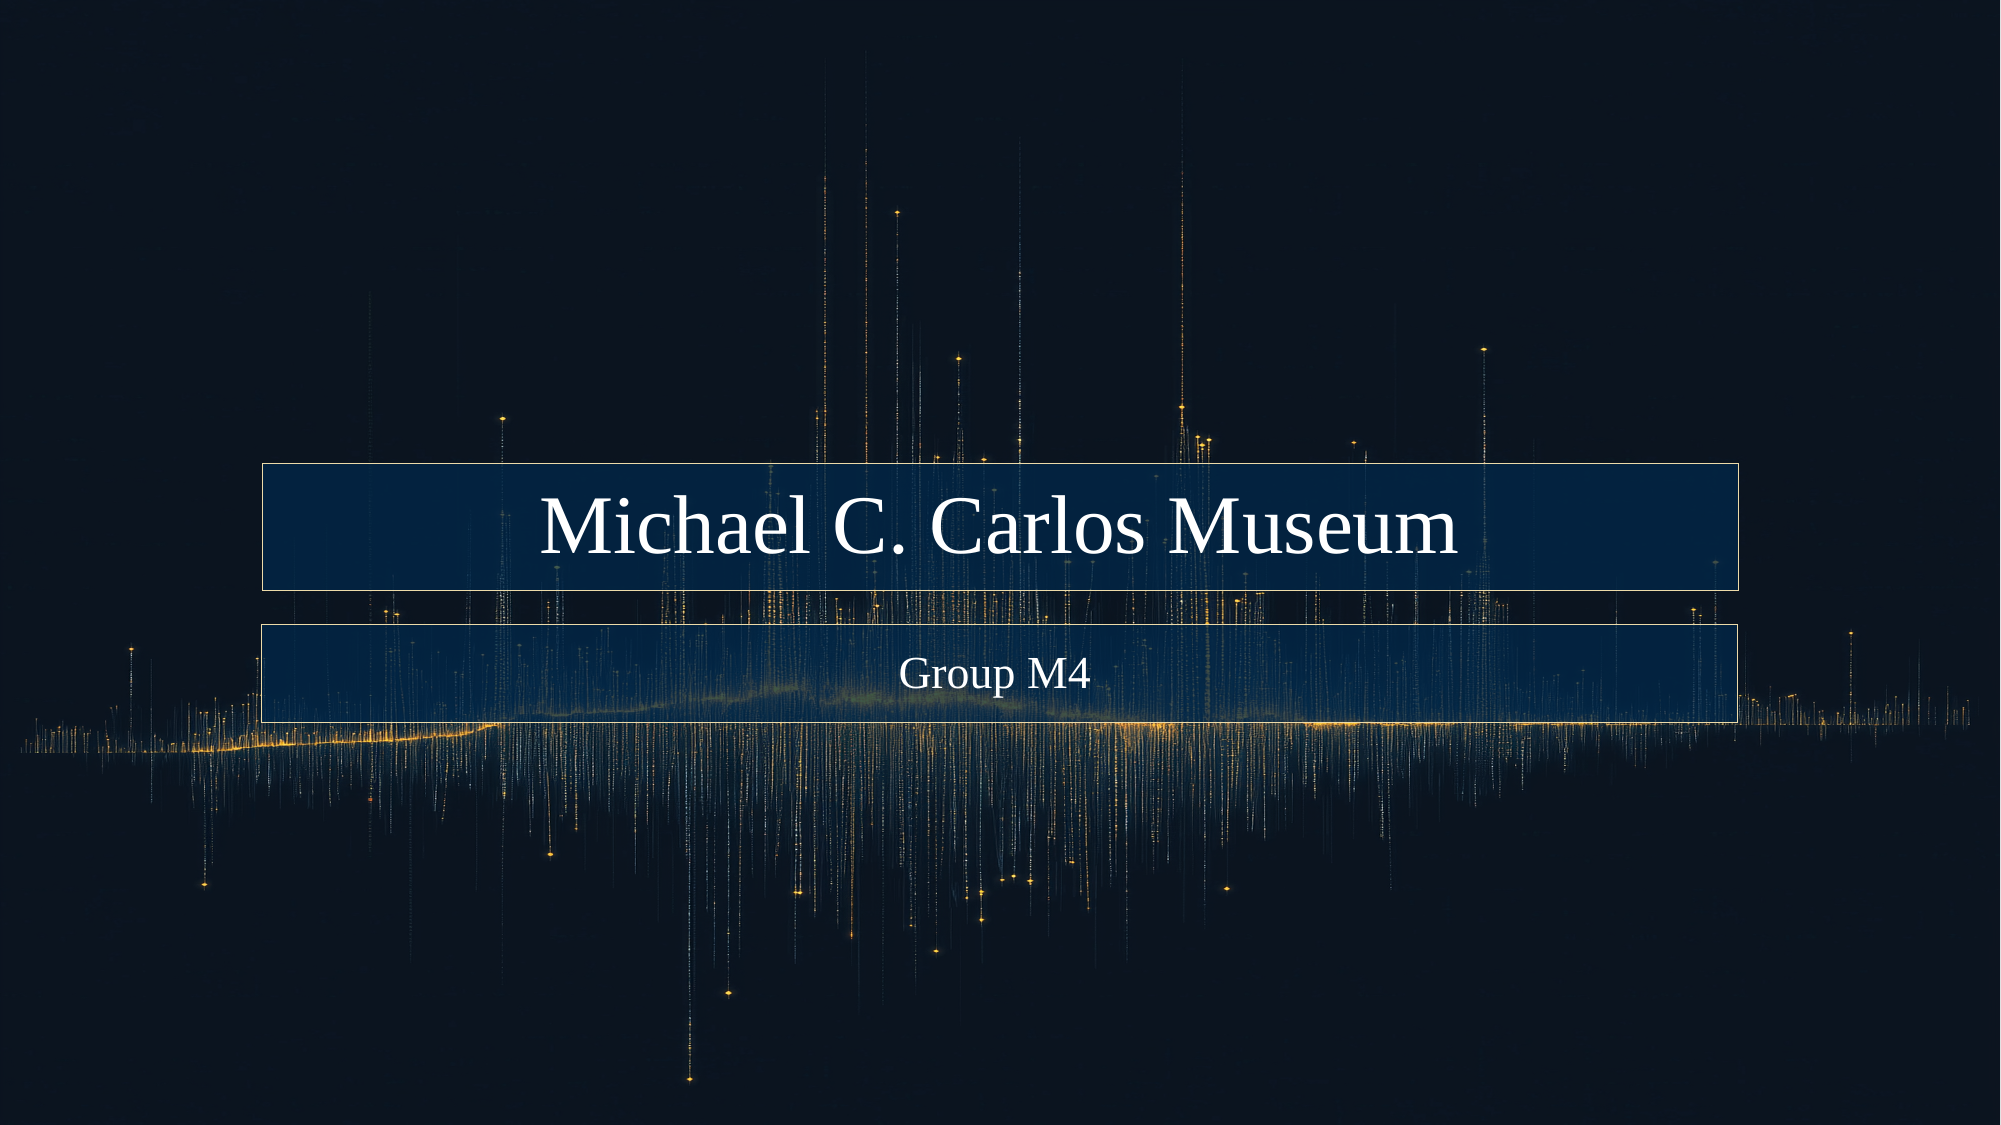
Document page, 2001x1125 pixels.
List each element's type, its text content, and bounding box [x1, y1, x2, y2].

text_box Michael C. Carlos Museum [262, 463, 1739, 591]
picture [0, 0, 2001, 1125]
title Group M4 [261, 624, 1738, 723]
